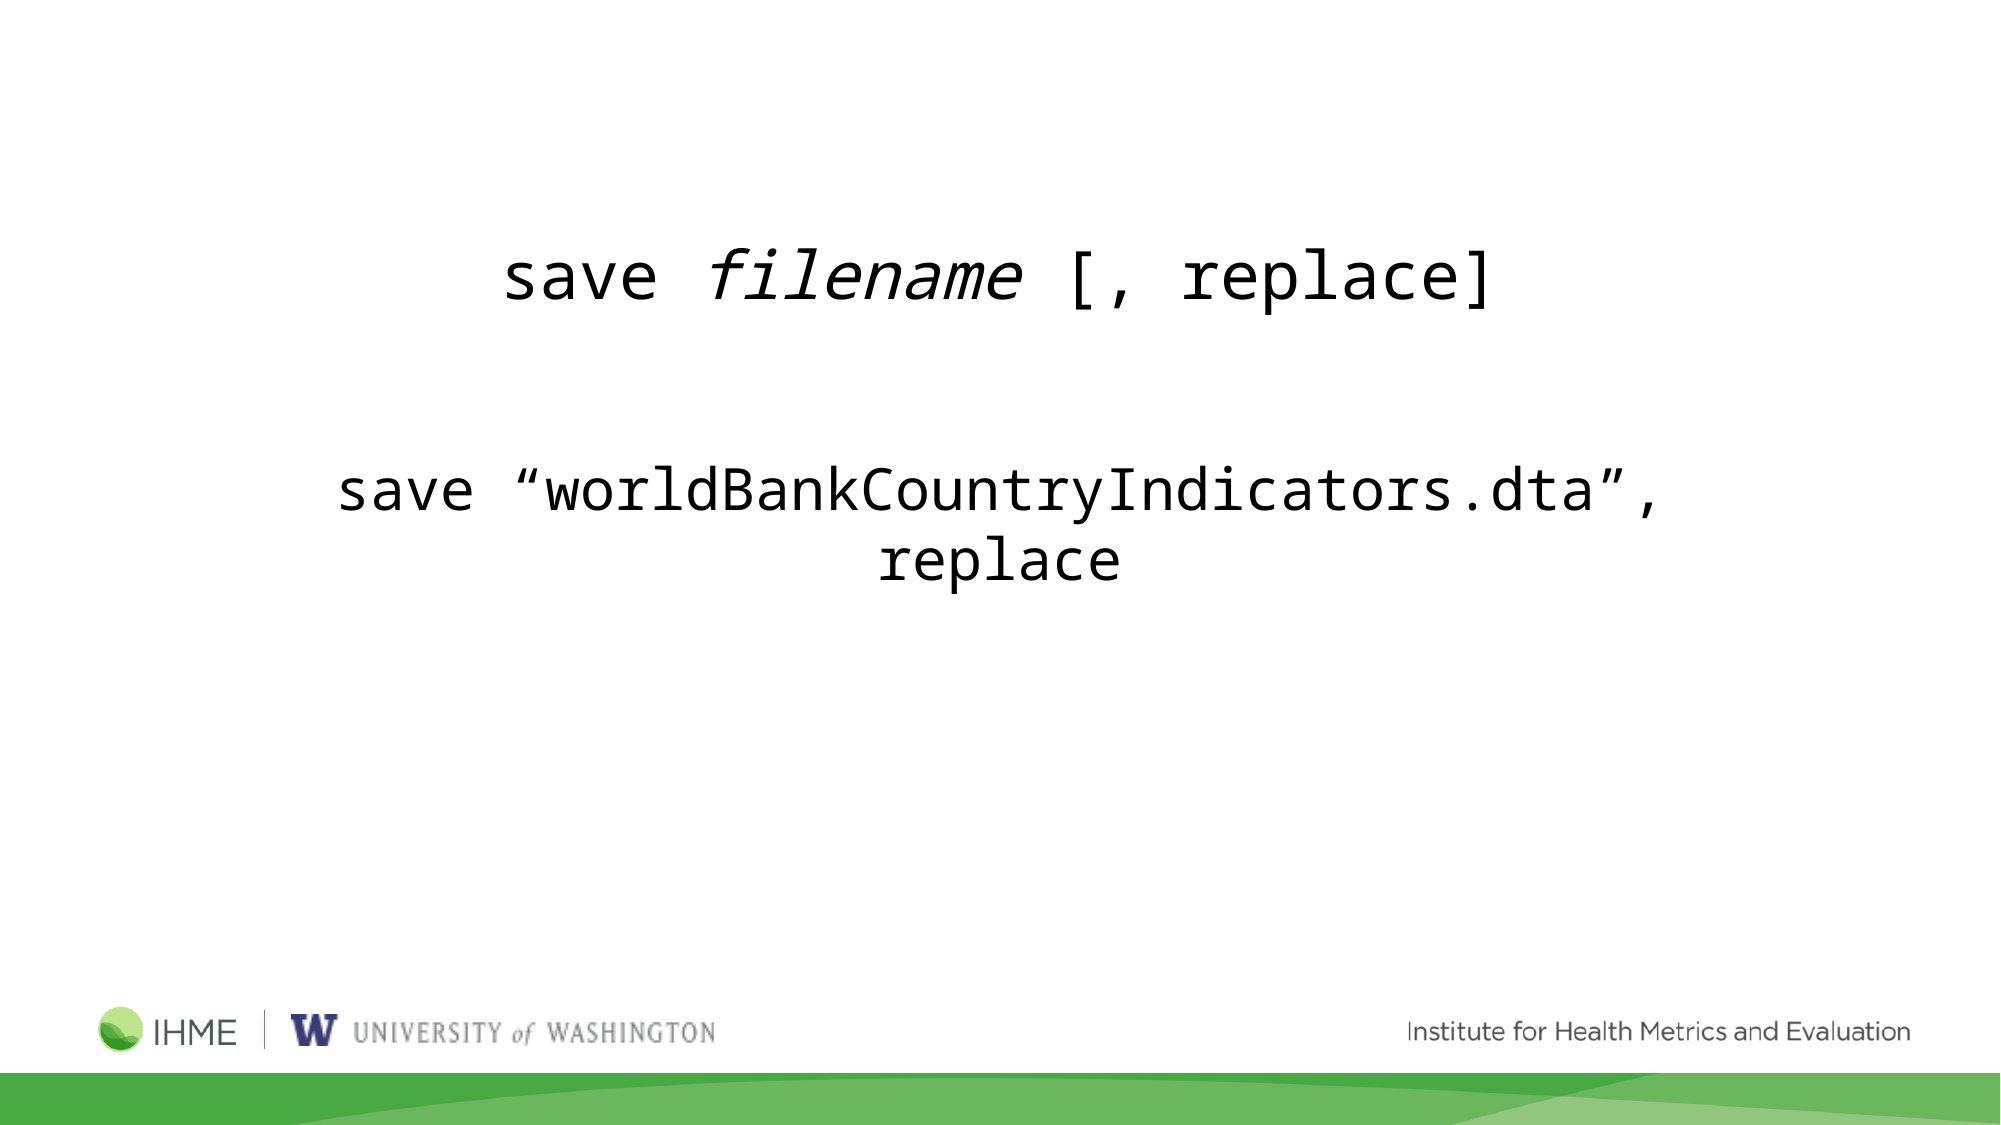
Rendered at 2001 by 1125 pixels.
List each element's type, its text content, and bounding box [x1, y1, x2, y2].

text_box save filename [, replace] save “worldBankCountryIndicators.dta”, replace [223, 225, 1777, 600]
picture [0, 1073, 2001, 1125]
picture [98, 1006, 236, 1052]
picture [1399, 1013, 1916, 1046]
